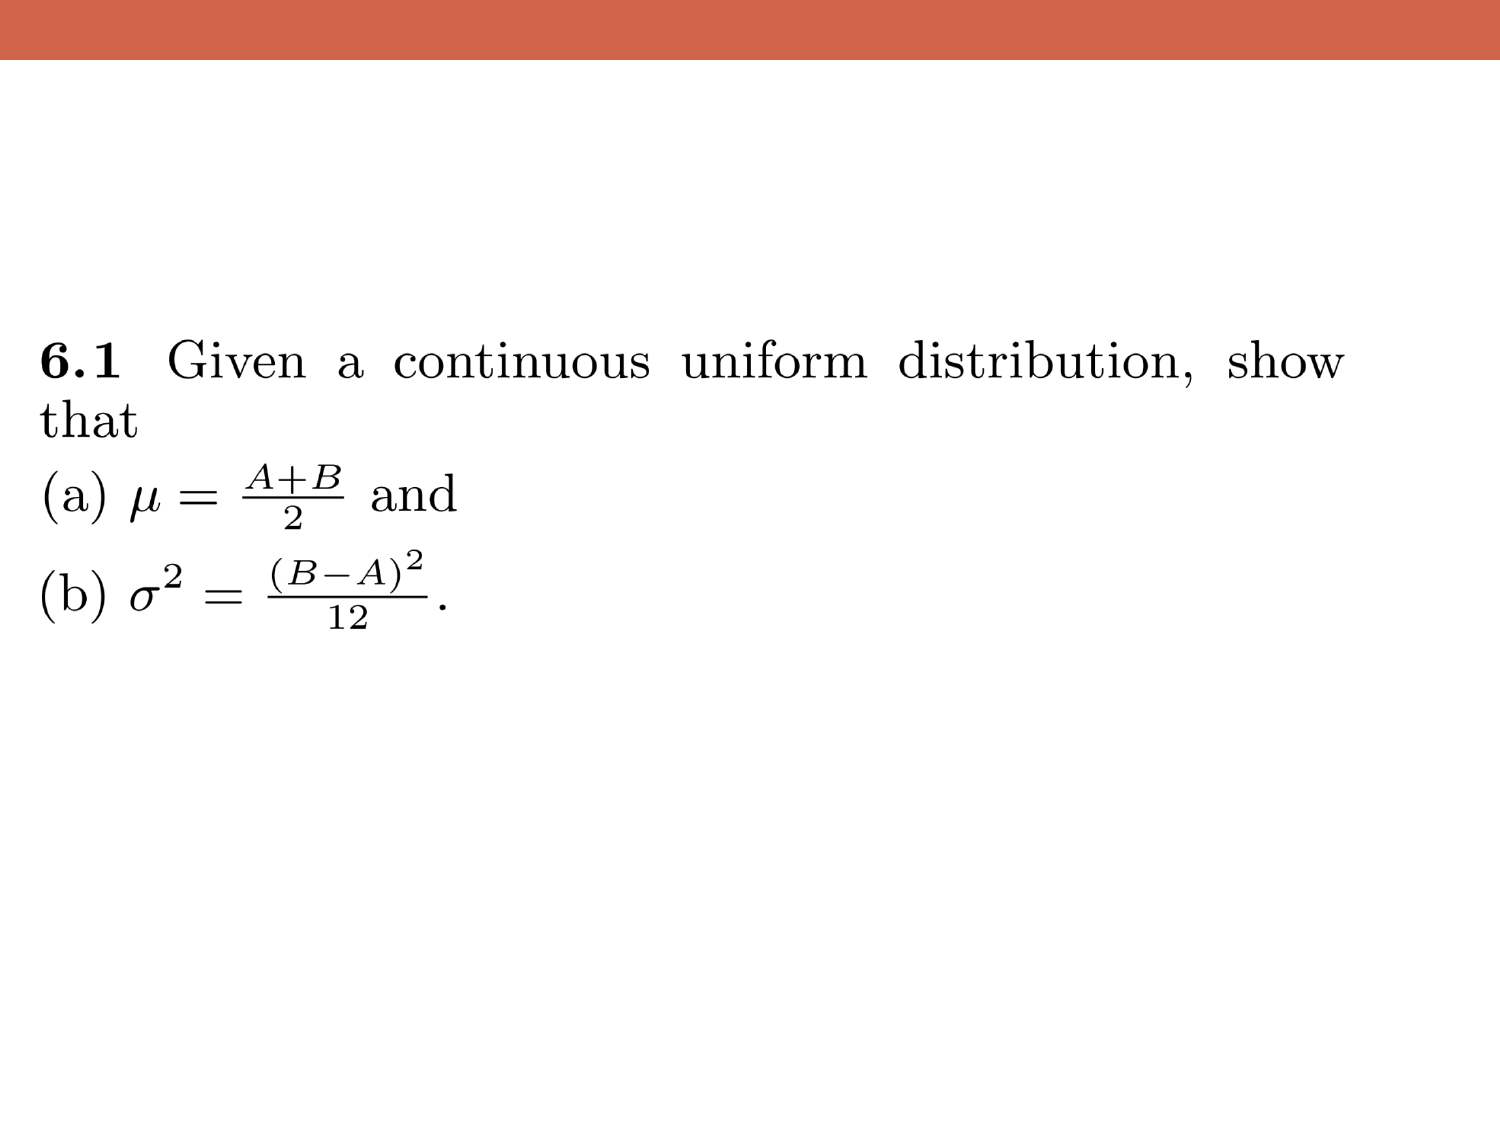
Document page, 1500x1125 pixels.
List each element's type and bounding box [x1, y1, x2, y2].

picture [0, 327, 1351, 666]
